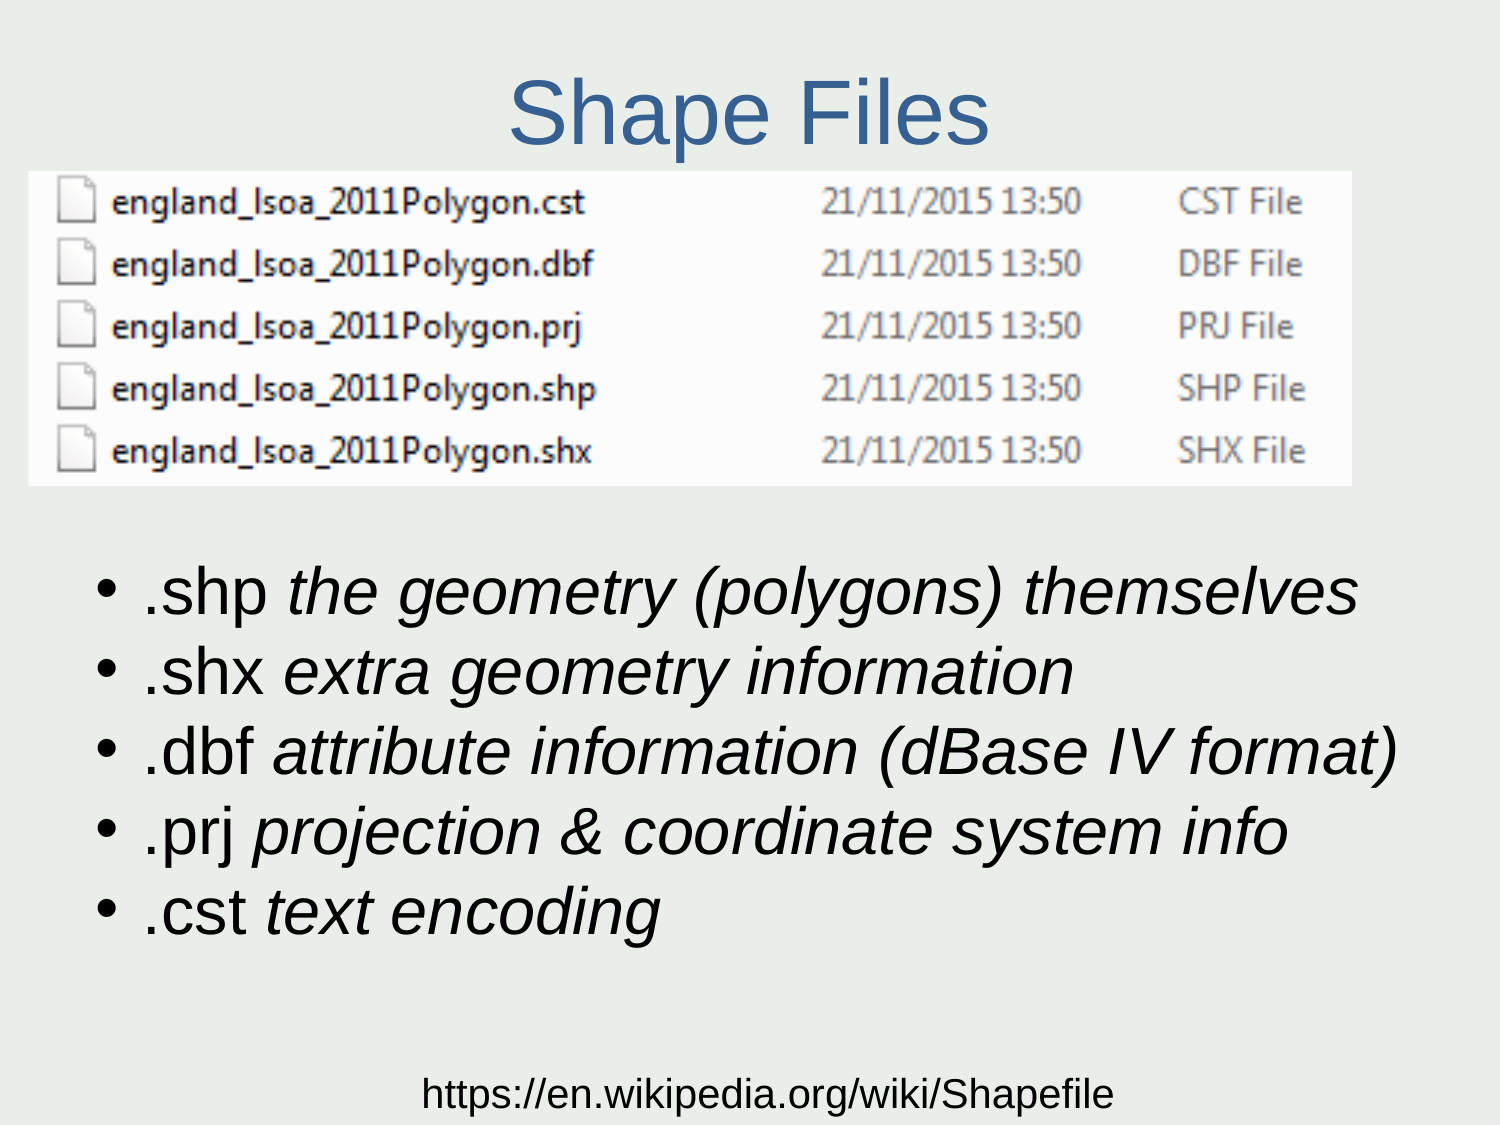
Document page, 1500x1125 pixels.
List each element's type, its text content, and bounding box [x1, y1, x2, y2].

picture [28, 171, 1353, 487]
text_box Shape Files [74, 45, 1425, 233]
text_box https://en.wikipedia.org/wiki/Shapefile [406, 1059, 1131, 1125]
text_box .shp the geometry (polygons) themselves .shx extra geometry information .dbf attribute information (dBase IV format) .prj projection & coordinate system info .cst text encoding [81, 540, 1417, 955]
